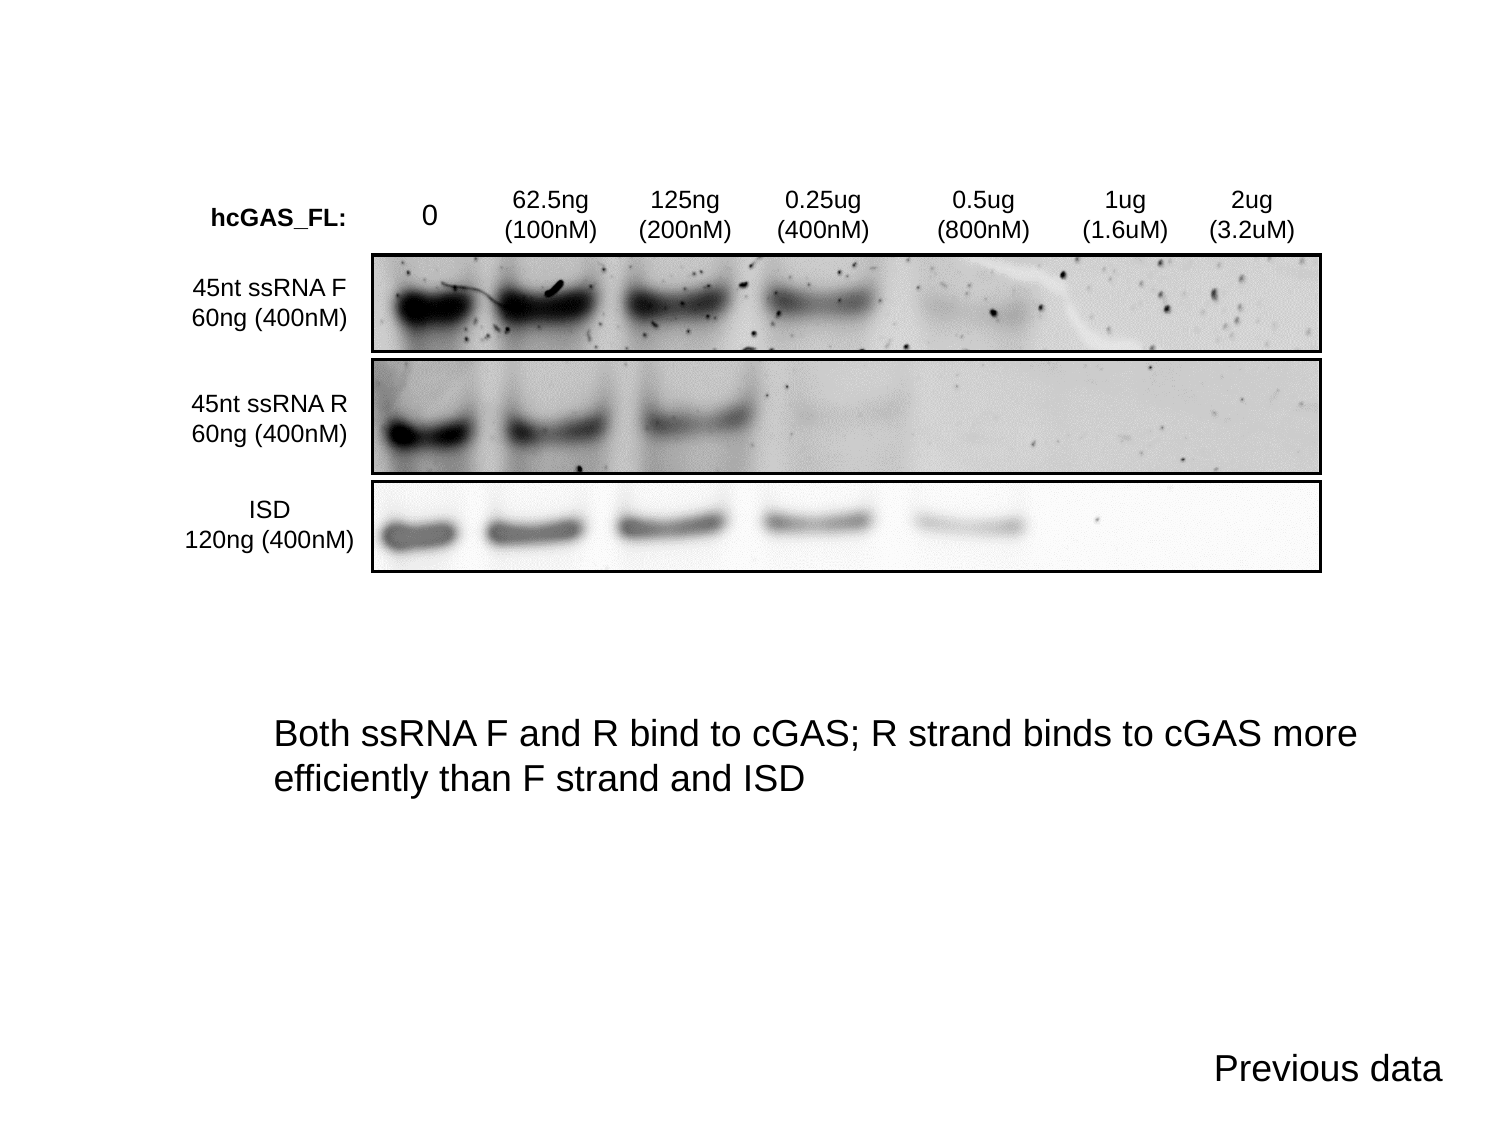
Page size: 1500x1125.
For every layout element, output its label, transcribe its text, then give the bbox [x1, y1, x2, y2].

text_box 45nt ssRNA R 60ng (400nM) [176, 380, 364, 455]
picture [373, 256, 1319, 350]
text_box 2ug (3.2uM) [1194, 175, 1311, 251]
text_box 62.5ng (100nM) [489, 175, 613, 251]
text_box 125ng (200nM) [623, 175, 747, 251]
text_box ISD 120ng (400nM) [169, 486, 370, 561]
picture [373, 361, 1319, 472]
text_box Previous data [1199, 1036, 1458, 1097]
text_box 1ug (1.6uM) [1067, 175, 1184, 251]
text_box 0.5ug (800nM) [922, 175, 1046, 251]
text_box 0 [407, 188, 453, 239]
text_box Both ssRNA F and R bind to cGAS; R strand binds to cGAS more efficiently than F strand and ISD [258, 701, 1416, 806]
text_box 0.25ug (400nM) [762, 175, 885, 251]
text_box hcGAS_FL: [195, 194, 369, 239]
text_box 45nt ssRNA F 60ng (400nM) [176, 264, 363, 340]
picture [373, 483, 1319, 571]
